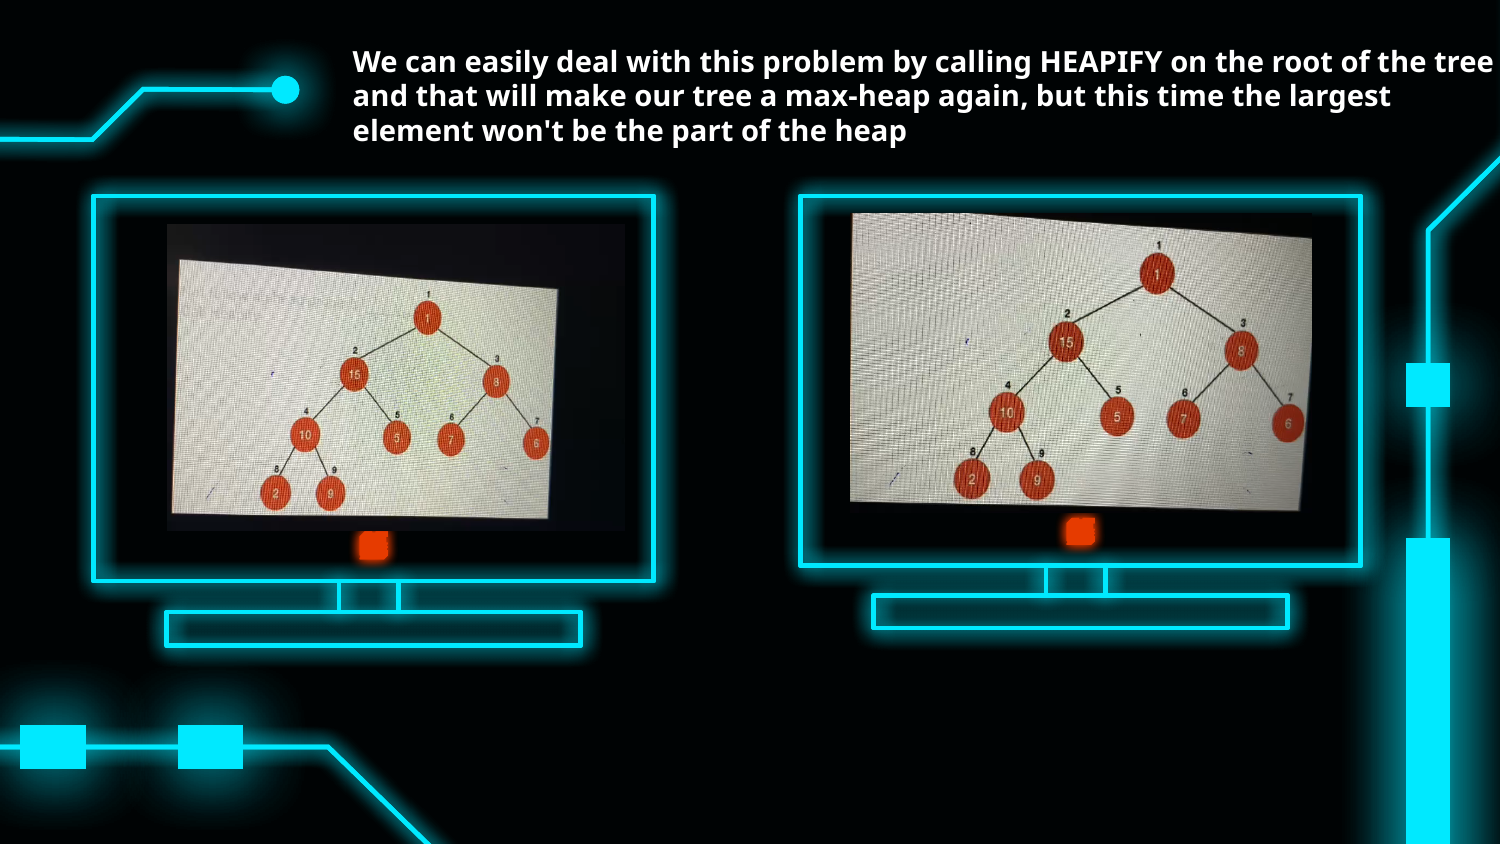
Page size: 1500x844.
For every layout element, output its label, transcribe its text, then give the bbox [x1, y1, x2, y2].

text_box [800, 195, 1361, 629]
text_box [849, 212, 1313, 514]
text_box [166, 222, 626, 532]
text_box We can easily deal with this problem by calling HEAPIFY on the root of the tree and that will make our tree a max-heap again, but this time the largest element won't be the part of the heap [337, 35, 1500, 156]
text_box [93, 195, 654, 646]
